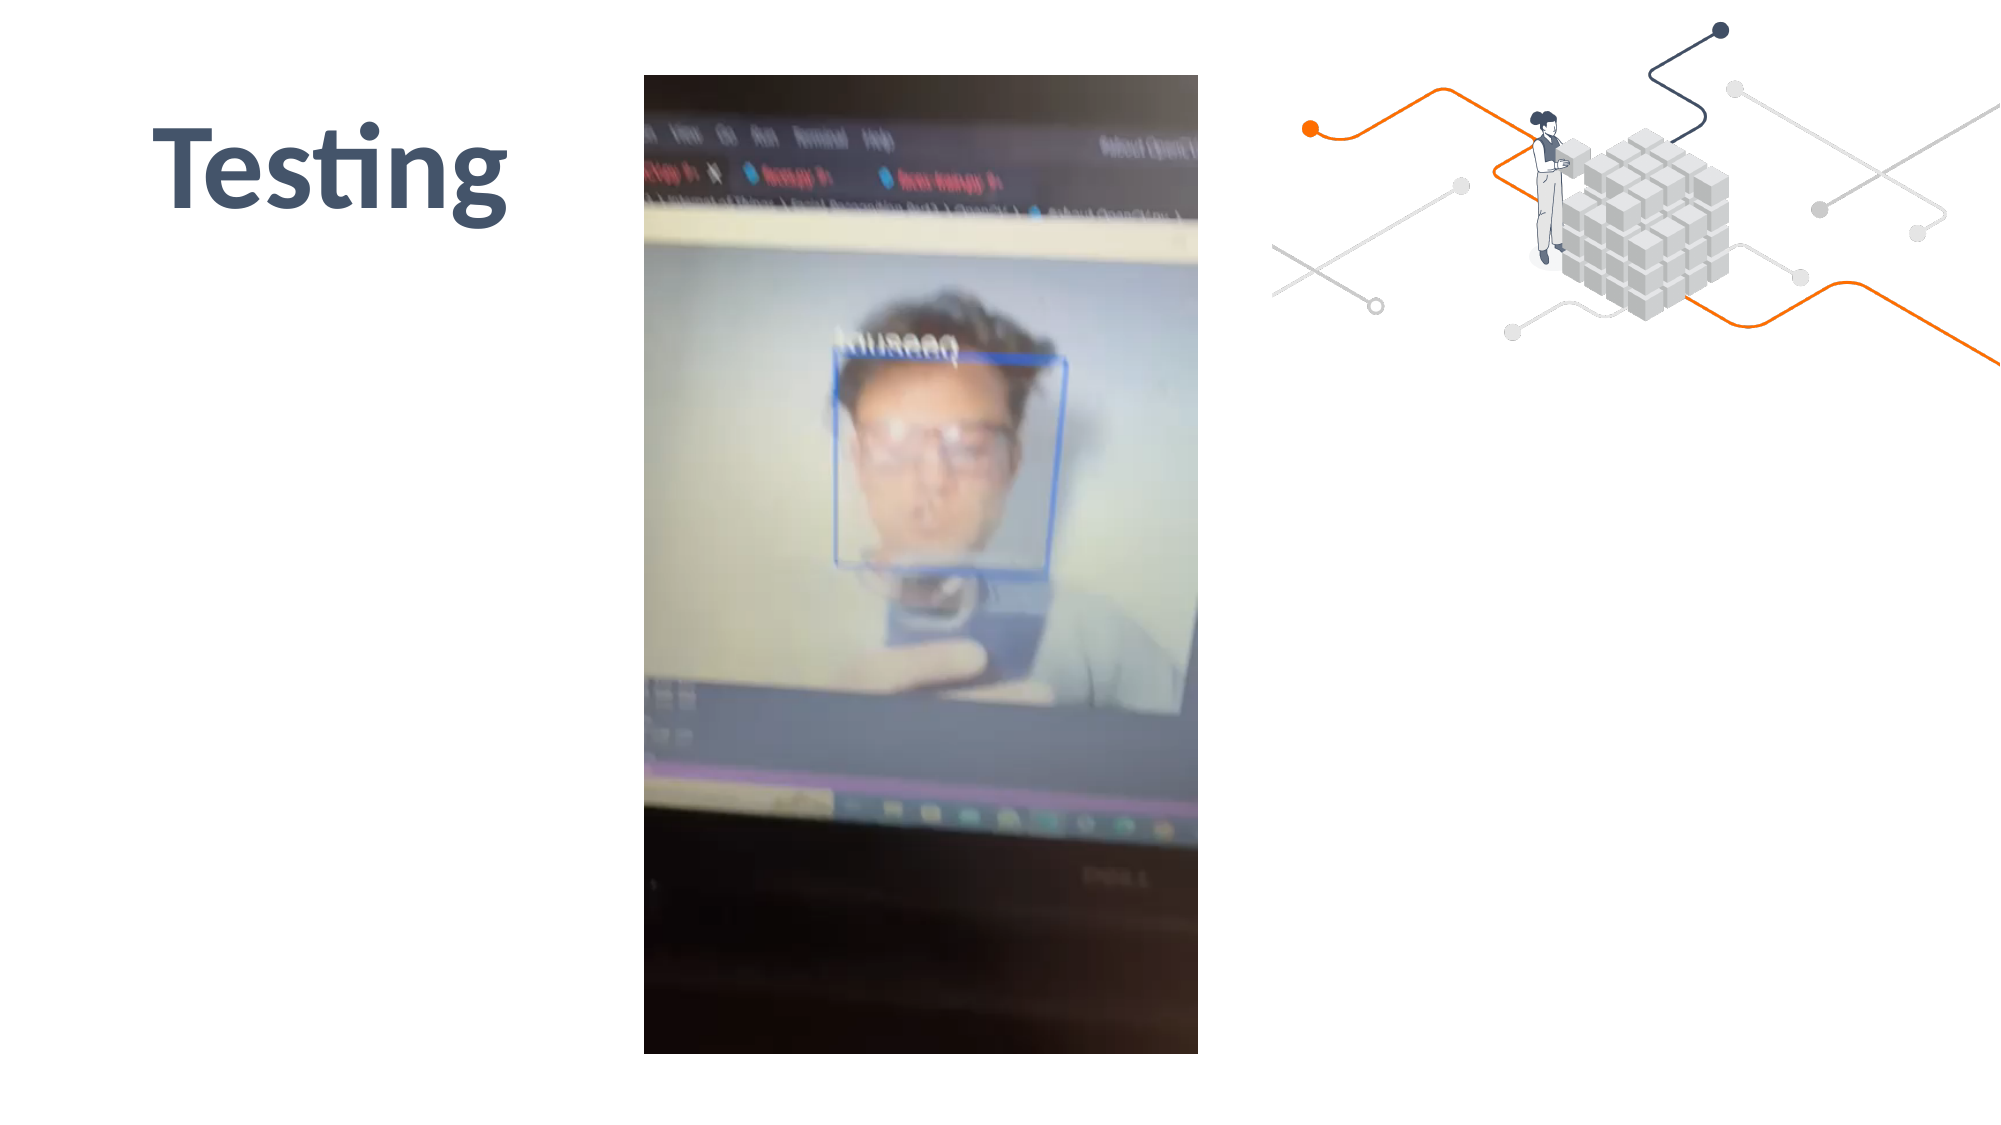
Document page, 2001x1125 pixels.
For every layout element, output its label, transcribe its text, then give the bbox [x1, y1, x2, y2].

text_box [643, 74, 1199, 1055]
picture [1272, 0, 2000, 410]
title Testing [137, 59, 1267, 278]
